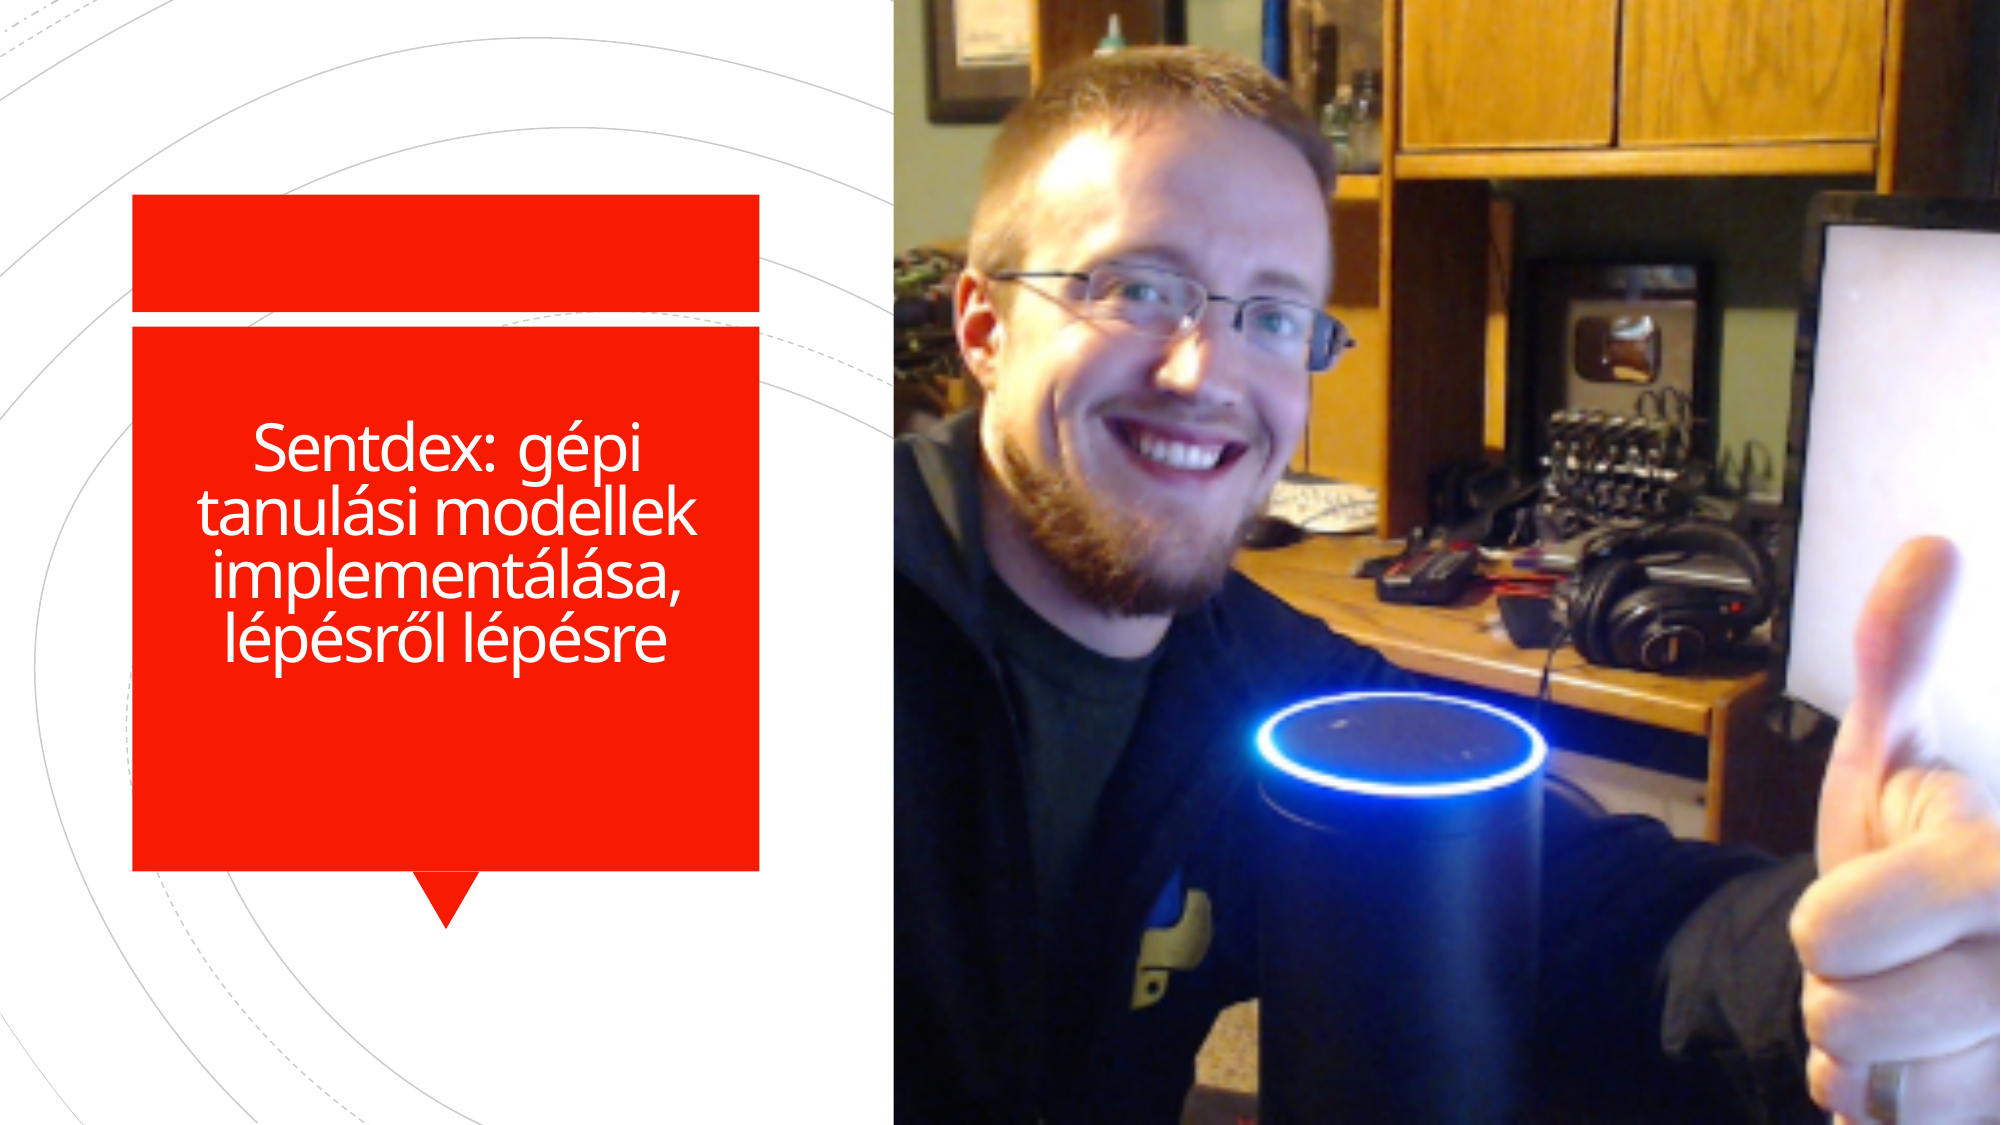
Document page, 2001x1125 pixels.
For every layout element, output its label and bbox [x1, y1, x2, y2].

text_box [0, 0, 893, 1125]
list [893, 0, 2000, 1125]
text_box [132, 194, 760, 930]
